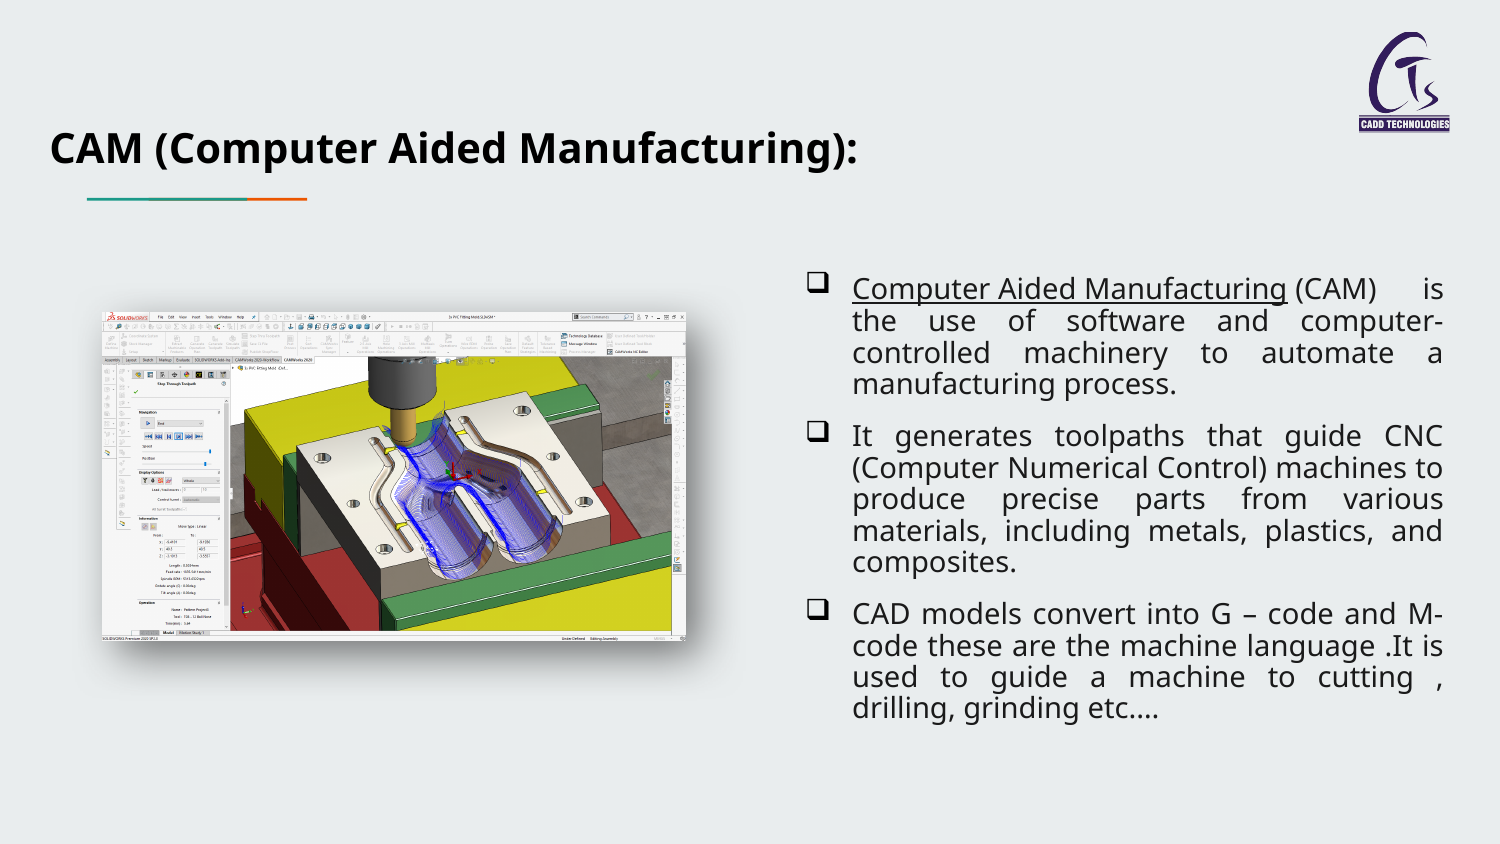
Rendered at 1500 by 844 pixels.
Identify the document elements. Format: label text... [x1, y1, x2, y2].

picture [1358, 31, 1460, 133]
picture [102, 312, 687, 641]
text_box CAM (Computer Aided Manufacturing): [27, 108, 898, 186]
text_box Computer Aided Manufacturing (CAM) is the use of software and computer-controlled machinery to automate a manufacturing process. It generates toolpaths that guide CNC (Computer Numerical Control) machines to produce precise parts from various materials, including metals, plastics, and composites. CAD models convert into G – code and M-code these are the machine language .It is used to guide a machine to cutting , drilling, grinding etc.… [715, 255, 1460, 793]
